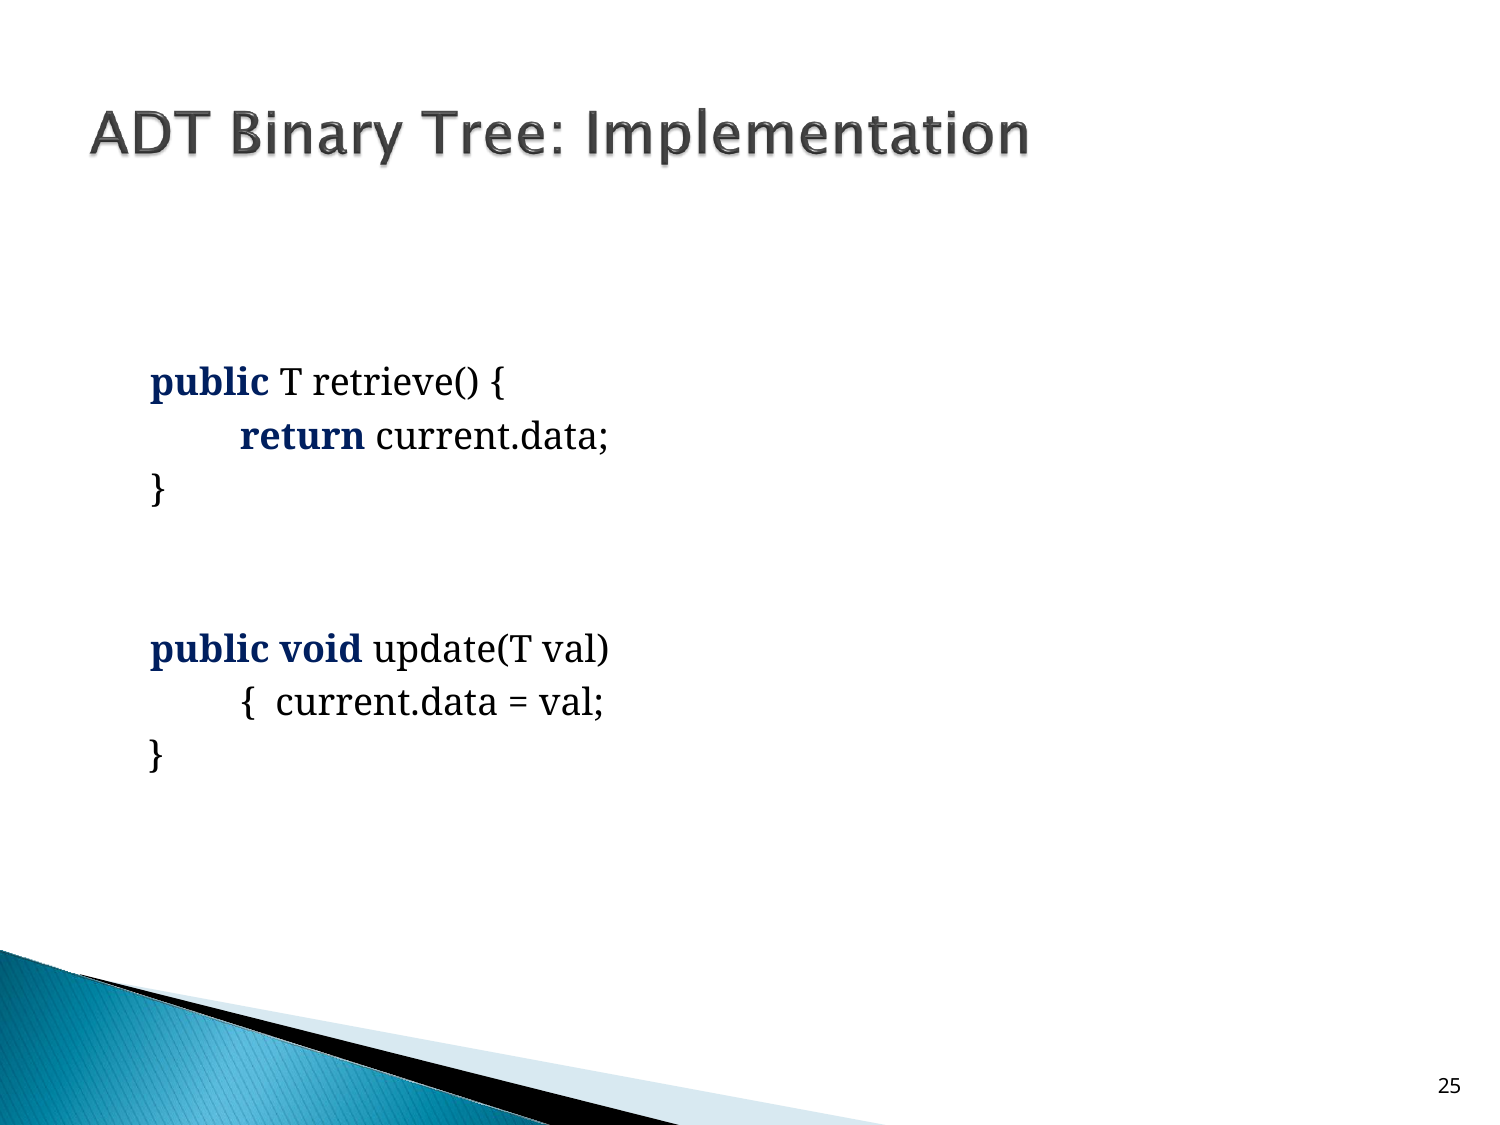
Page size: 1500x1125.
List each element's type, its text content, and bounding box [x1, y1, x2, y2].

text_box [49, 83, 1089, 180]
slide_number 10 [1435, 1054, 1469, 1125]
picture [0, 948, 558, 1125]
text_box public T retrieve() { return current.data; } [147, 358, 619, 510]
text_box public void update(T val) { current.data = val; } [147, 616, 662, 777]
